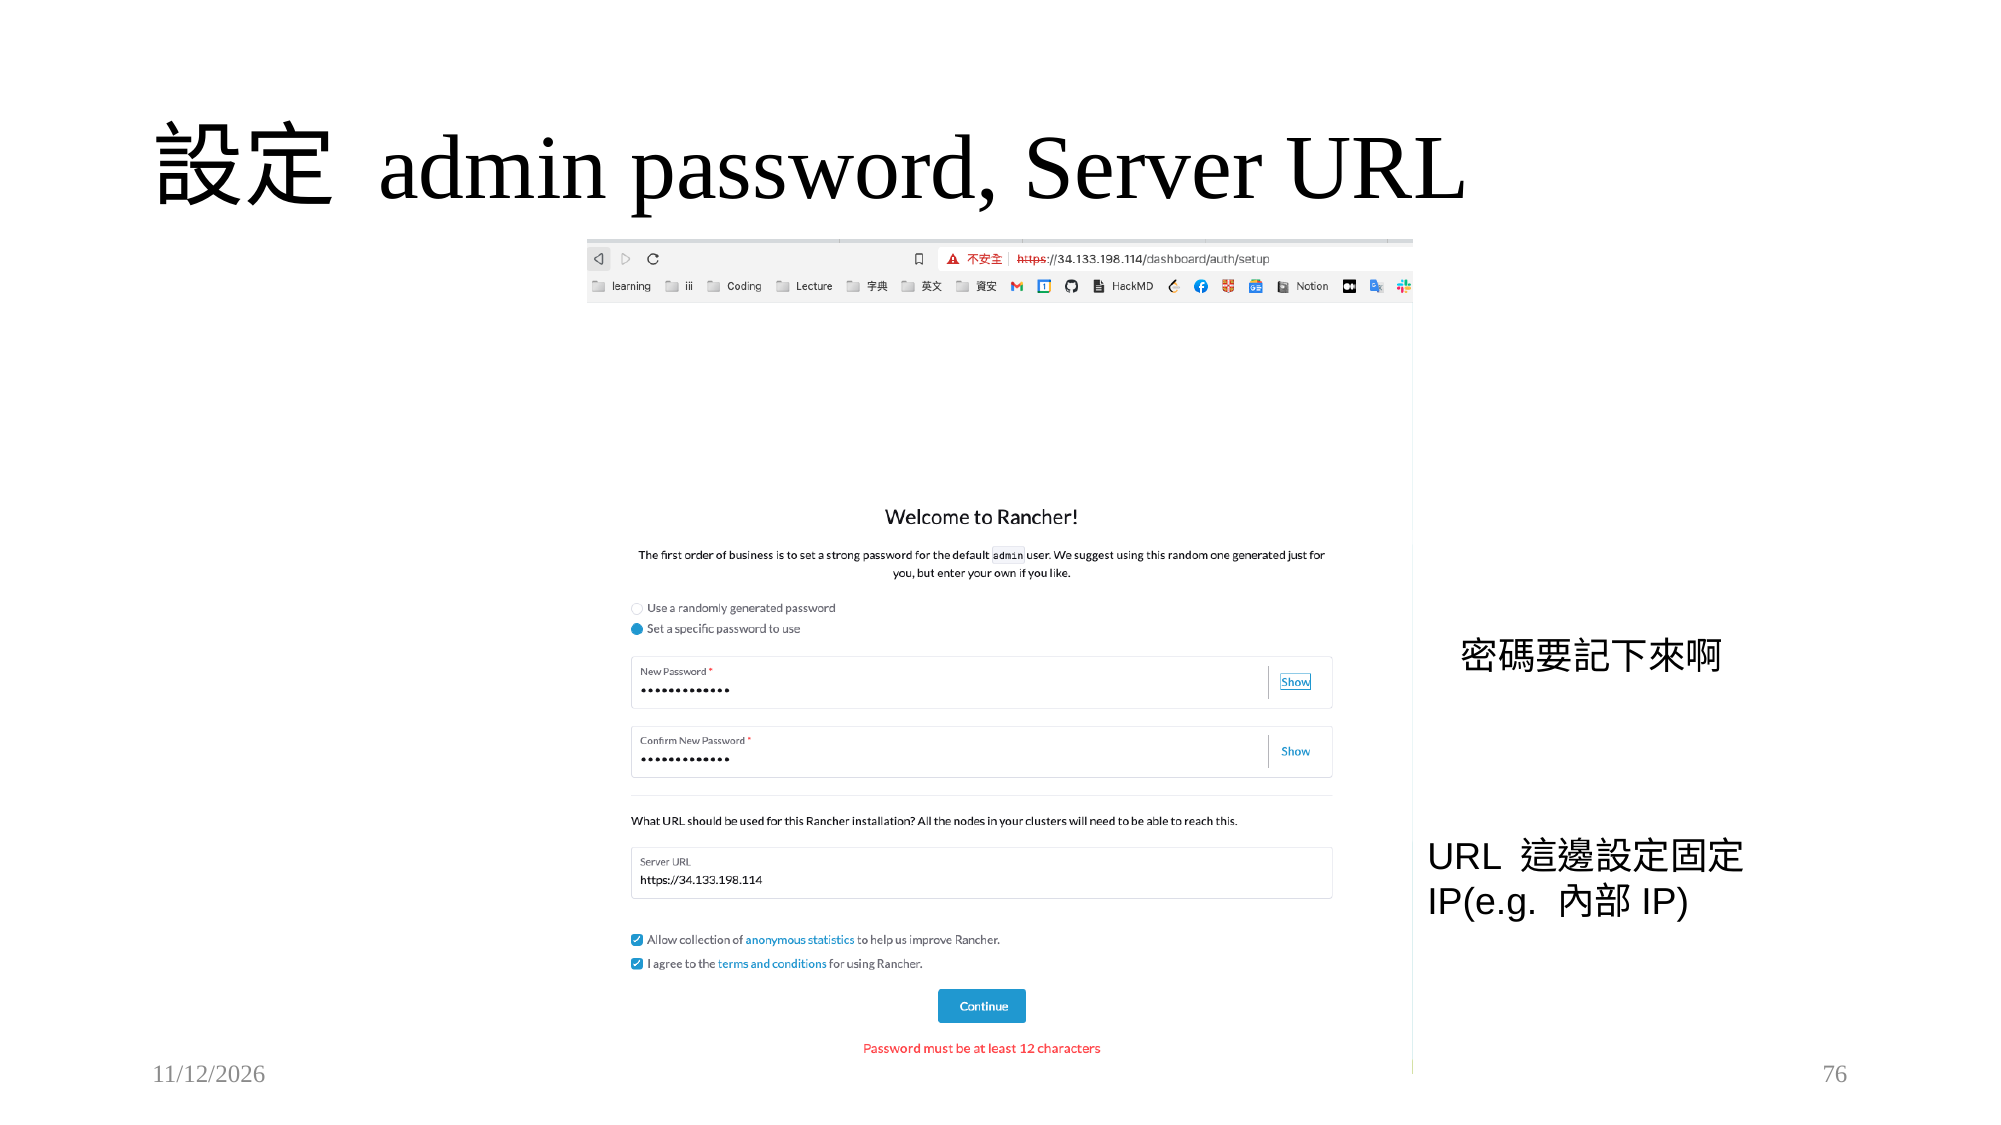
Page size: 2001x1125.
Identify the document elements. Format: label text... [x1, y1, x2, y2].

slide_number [137, 1042, 588, 1103]
title 設定 admin password, Server URL [137, 59, 1863, 278]
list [587, 239, 1413, 1074]
slide_number 76 [1412, 1042, 1863, 1103]
text_box URL 這邊設定固定IP(e.g. 內部IP) [1413, 824, 1785, 930]
text_box 密碼要記下來啊 [1446, 625, 1819, 685]
